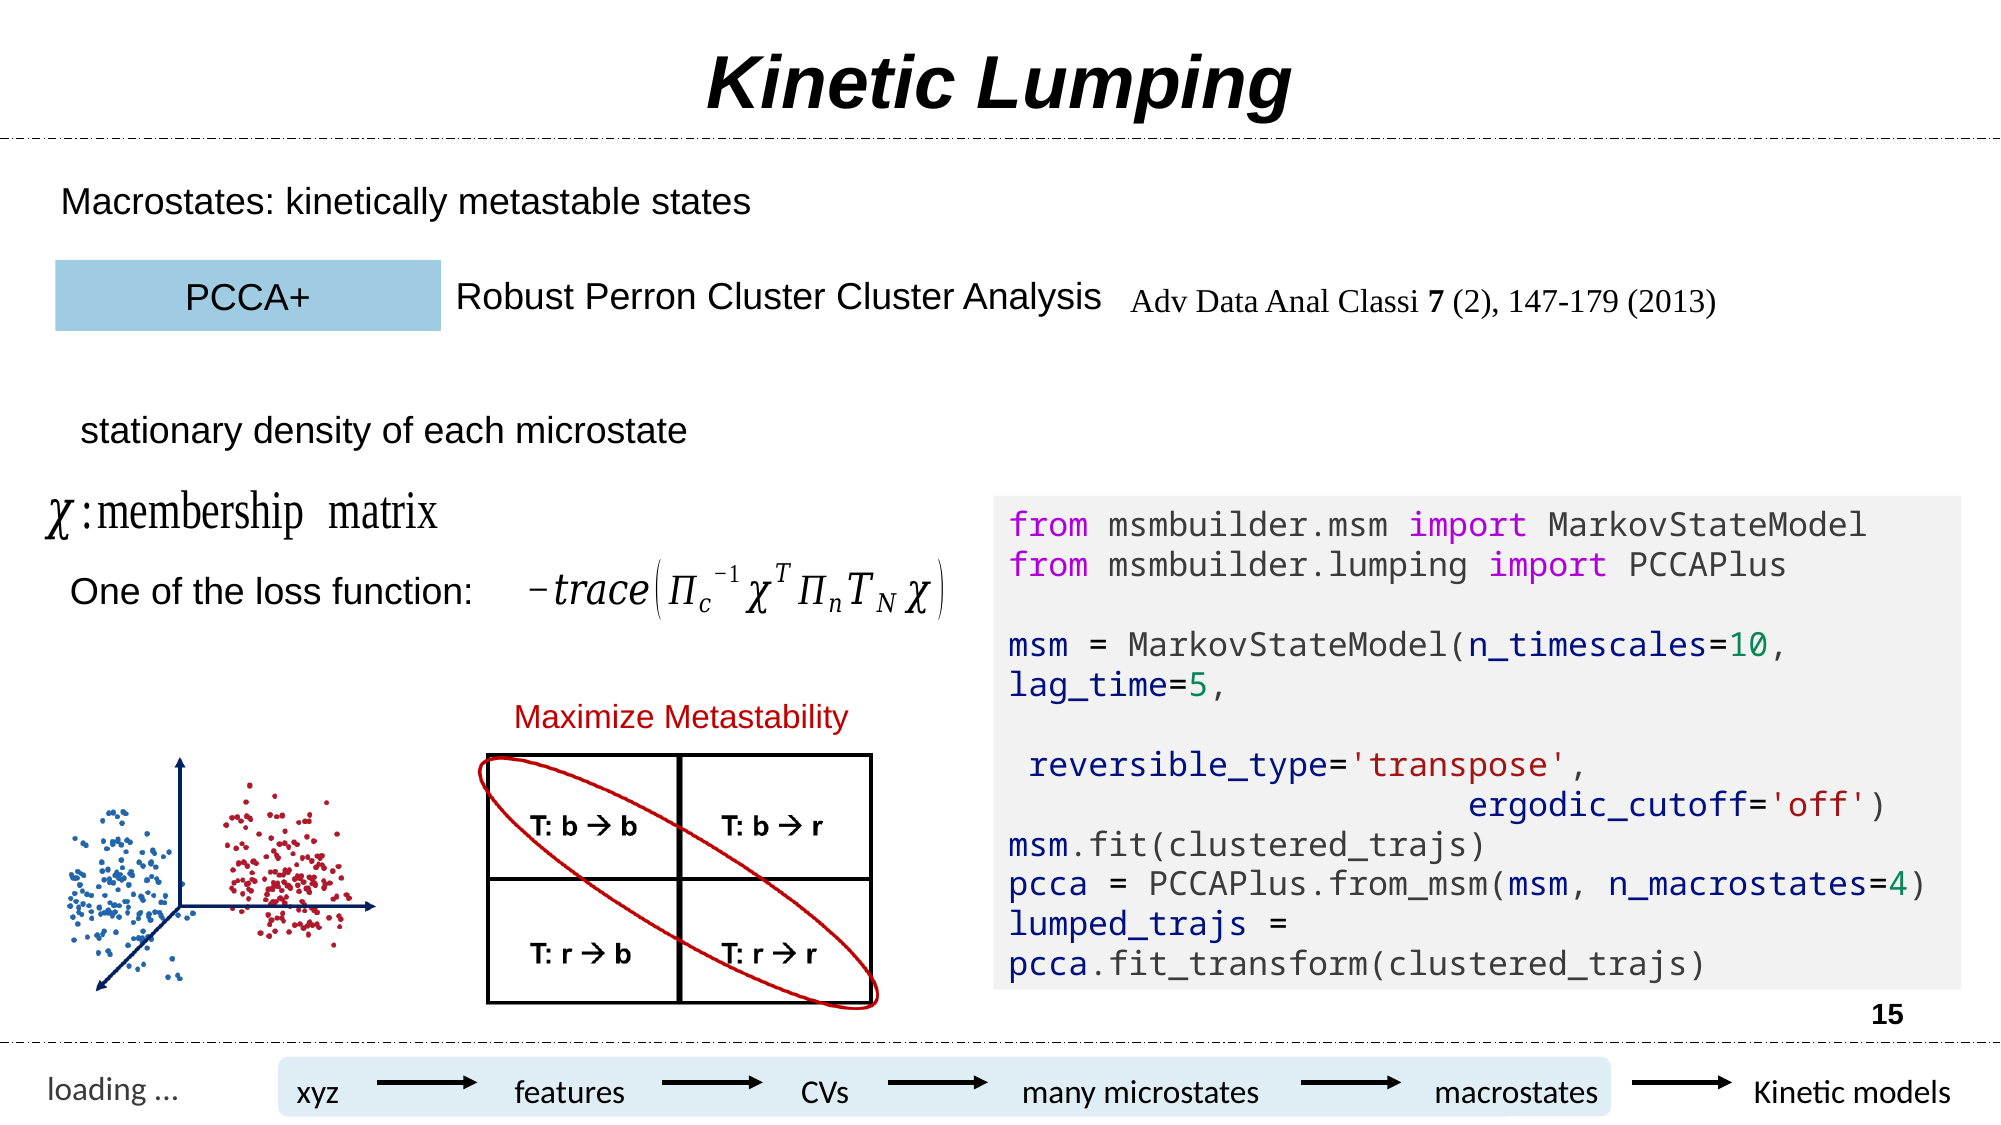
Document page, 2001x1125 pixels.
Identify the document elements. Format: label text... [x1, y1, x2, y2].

text_box Kinetic Lumping [691, 0, 1309, 131]
text_box from msmbuilder.msm import MarkovStateModel from msmbuilder.lumping import PCCAPlus msm = MarkovStateModel(n_timescales=10, lag_time=5, reversible_type='transpose', ergodic_cutoff='off') msm.fit(clustered_trajs) pcca = PCCAPlus.from_msm(msm, n_macrostates=4) lumped_trajs = pcca.fit_transform(clustered_trajs) [993, 495, 1961, 990]
text_box Maximize Metastability [419, 668, 944, 743]
text_box One of the loss function: [55, 559, 526, 620]
text_box Robust Perron Cluster Cluster Analysis [440, 265, 1138, 325]
text_box PCCA+ [54, 259, 442, 332]
text_box Adv Data Anal Classi 7 (2), 147-179 (2013) [1115, 272, 1738, 327]
picture [477, 753, 879, 1010]
slide_number 15 [1468, 990, 1919, 1042]
text_box Macrostates: kinetically metastable states [45, 169, 769, 230]
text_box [32, 1042, 1968, 1117]
picture [67, 745, 377, 1002]
